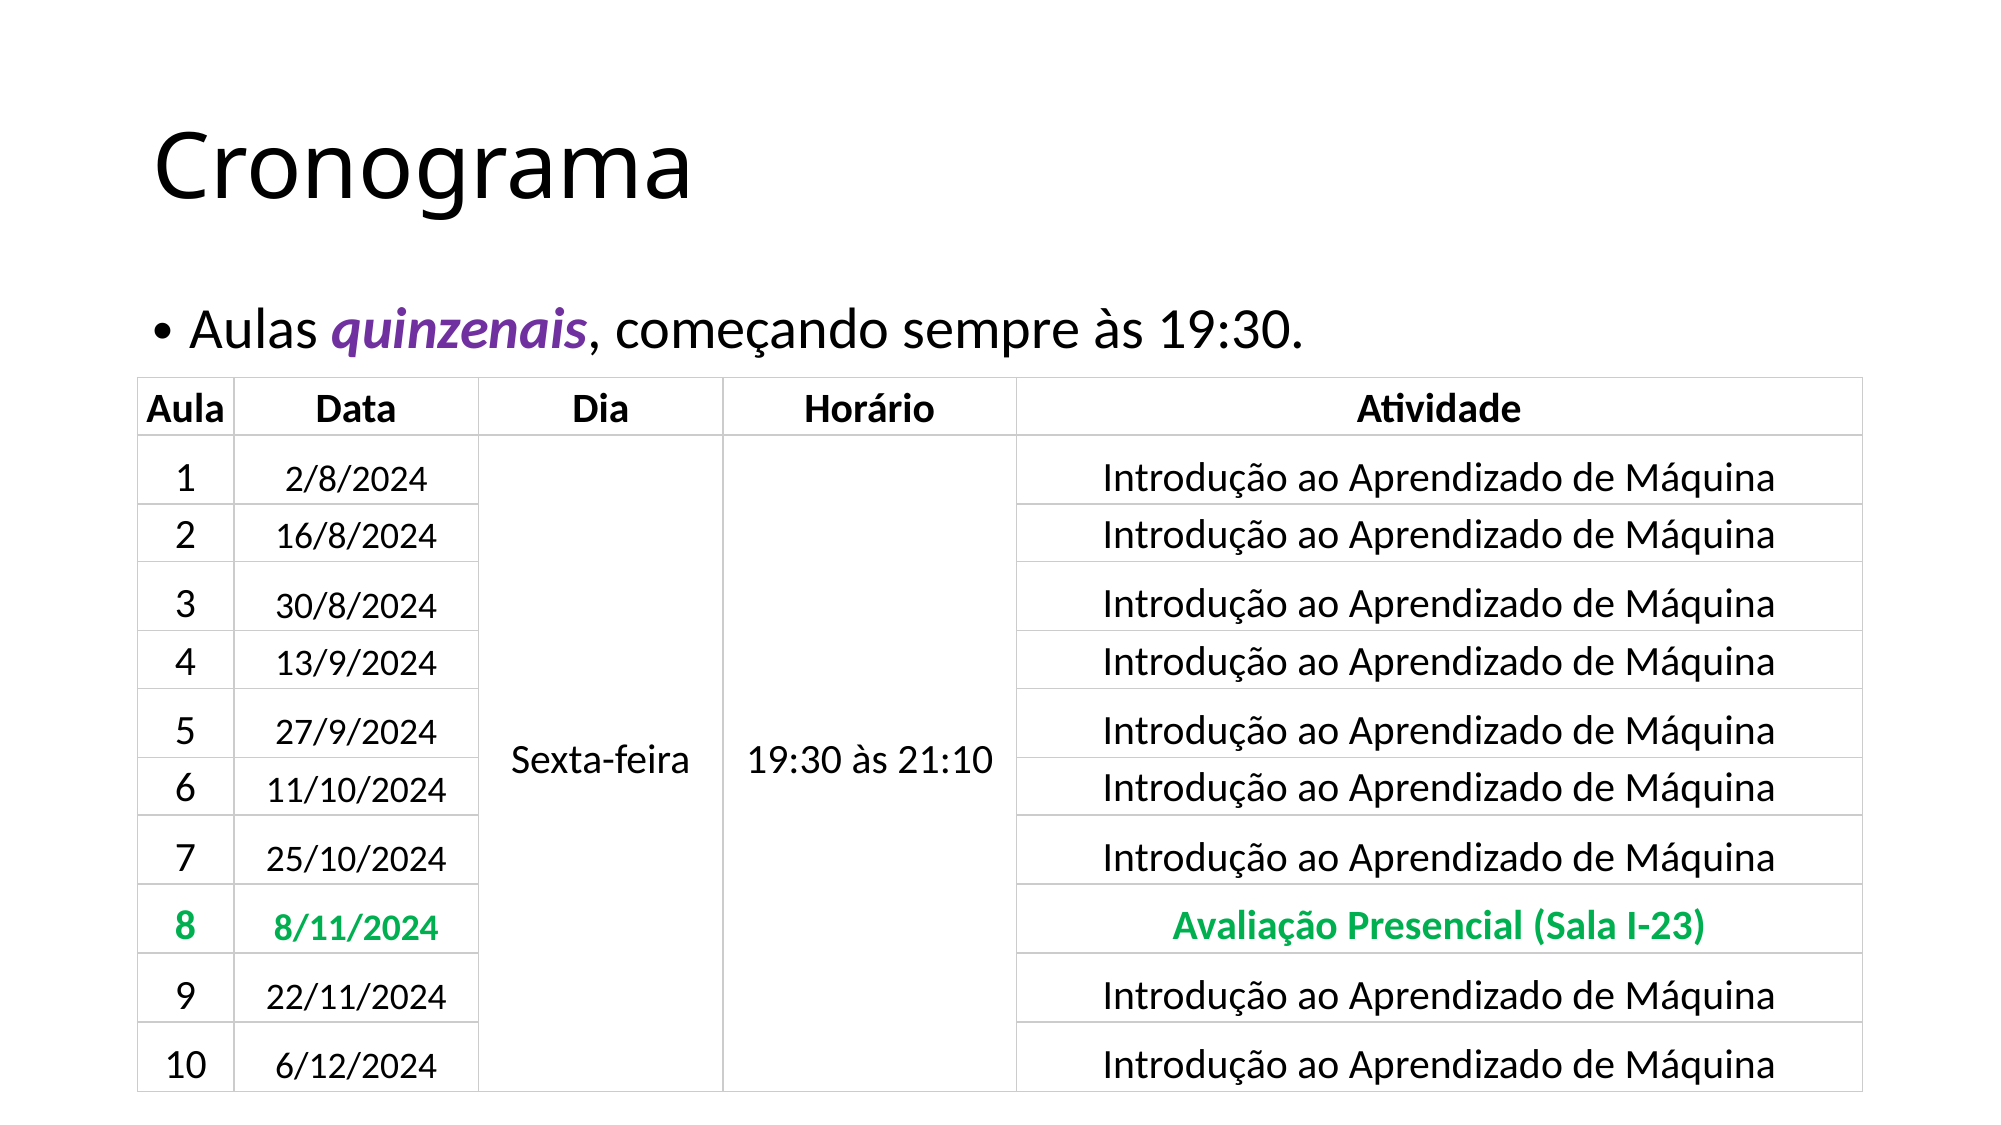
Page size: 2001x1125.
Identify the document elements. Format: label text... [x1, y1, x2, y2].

table_cell 8 [138, 885, 233, 952]
table_header Dia [479, 378, 722, 434]
table_cell 25/10/2024 [235, 816, 478, 883]
table_cell 5 [138, 689, 233, 757]
table_cell 8/11/2024 [235, 885, 478, 952]
table_cell 22/11/2024 [235, 954, 478, 1021]
table_cell 9 [138, 954, 233, 1021]
table_header Aula [138, 378, 233, 434]
table_cell 11/10/2024 [235, 758, 478, 814]
table_cell 2/8/2024 [235, 436, 478, 503]
table_cell 3 [138, 562, 233, 630]
table_cell 10 [138, 1023, 233, 1091]
table_cell 2 [138, 505, 233, 561]
table_cell 27/9/2024 [235, 689, 478, 757]
table_cell Introdução ao Aprendizado de Máquina [1017, 505, 1862, 561]
table_cell Sexta-feira [479, 436, 722, 1091]
table_cell 6 [138, 758, 233, 814]
title Cronograma [137, 59, 1863, 278]
table_cell Avaliação Presencial (Sala I-23) [1017, 885, 1862, 952]
table_cell 1 [138, 436, 233, 503]
table_cell 6/12/2024 [235, 1023, 478, 1091]
table_header Atividade [1017, 378, 1862, 434]
table_cell 13/9/2024 [235, 631, 478, 688]
text_box Aulas quinzenais, começando sempre às 19:30. [137, 299, 1973, 378]
table_header Data [235, 378, 478, 434]
table_cell 16/8/2024 [235, 505, 478, 561]
table_cell Introdução ao Aprendizado de Máquina [1017, 1023, 1862, 1091]
table_cell Introdução ao Aprendizado de Máquina [1017, 758, 1862, 814]
table_header Horário [724, 378, 1016, 434]
table_cell Introdução ao Aprendizado de Máquina [1017, 689, 1862, 757]
table_cell 4 [138, 631, 233, 688]
table_cell 7 [138, 816, 233, 883]
table_cell Introdução ao Aprendizado de Máquina [1017, 954, 1862, 1021]
table_cell Introdução ao Aprendizado de Máquina [1017, 562, 1862, 630]
table_cell 30/8/2024 [235, 562, 478, 630]
table_cell 19:30 às 21:10 [724, 436, 1016, 1091]
table_cell Introdução ao Aprendizado de Máquina [1017, 631, 1862, 688]
table_cell Introdução ao Aprendizado de Máquina [1017, 436, 1862, 503]
table_cell Introdução ao Aprendizado de Máquina [1017, 816, 1862, 883]
